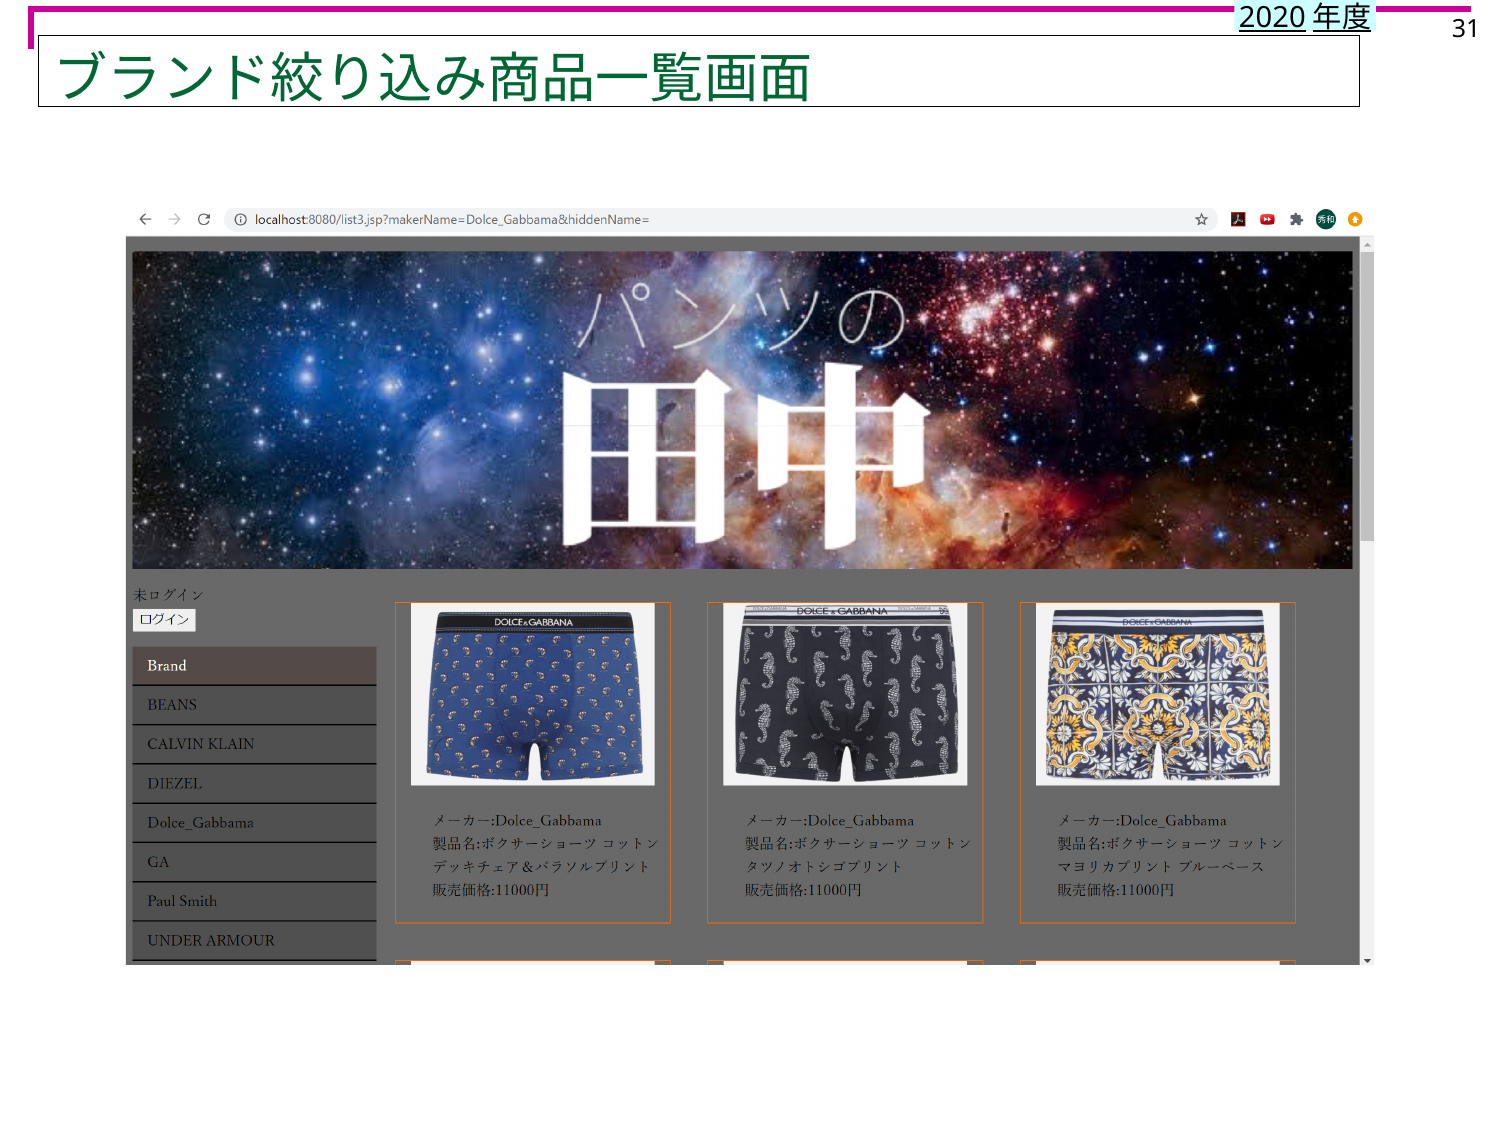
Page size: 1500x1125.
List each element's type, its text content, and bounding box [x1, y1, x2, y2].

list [125, 207, 1375, 965]
slide_number 31 [1372, 12, 1496, 55]
title ブランド絞り込み商品一覧画面 [38, 35, 1360, 107]
